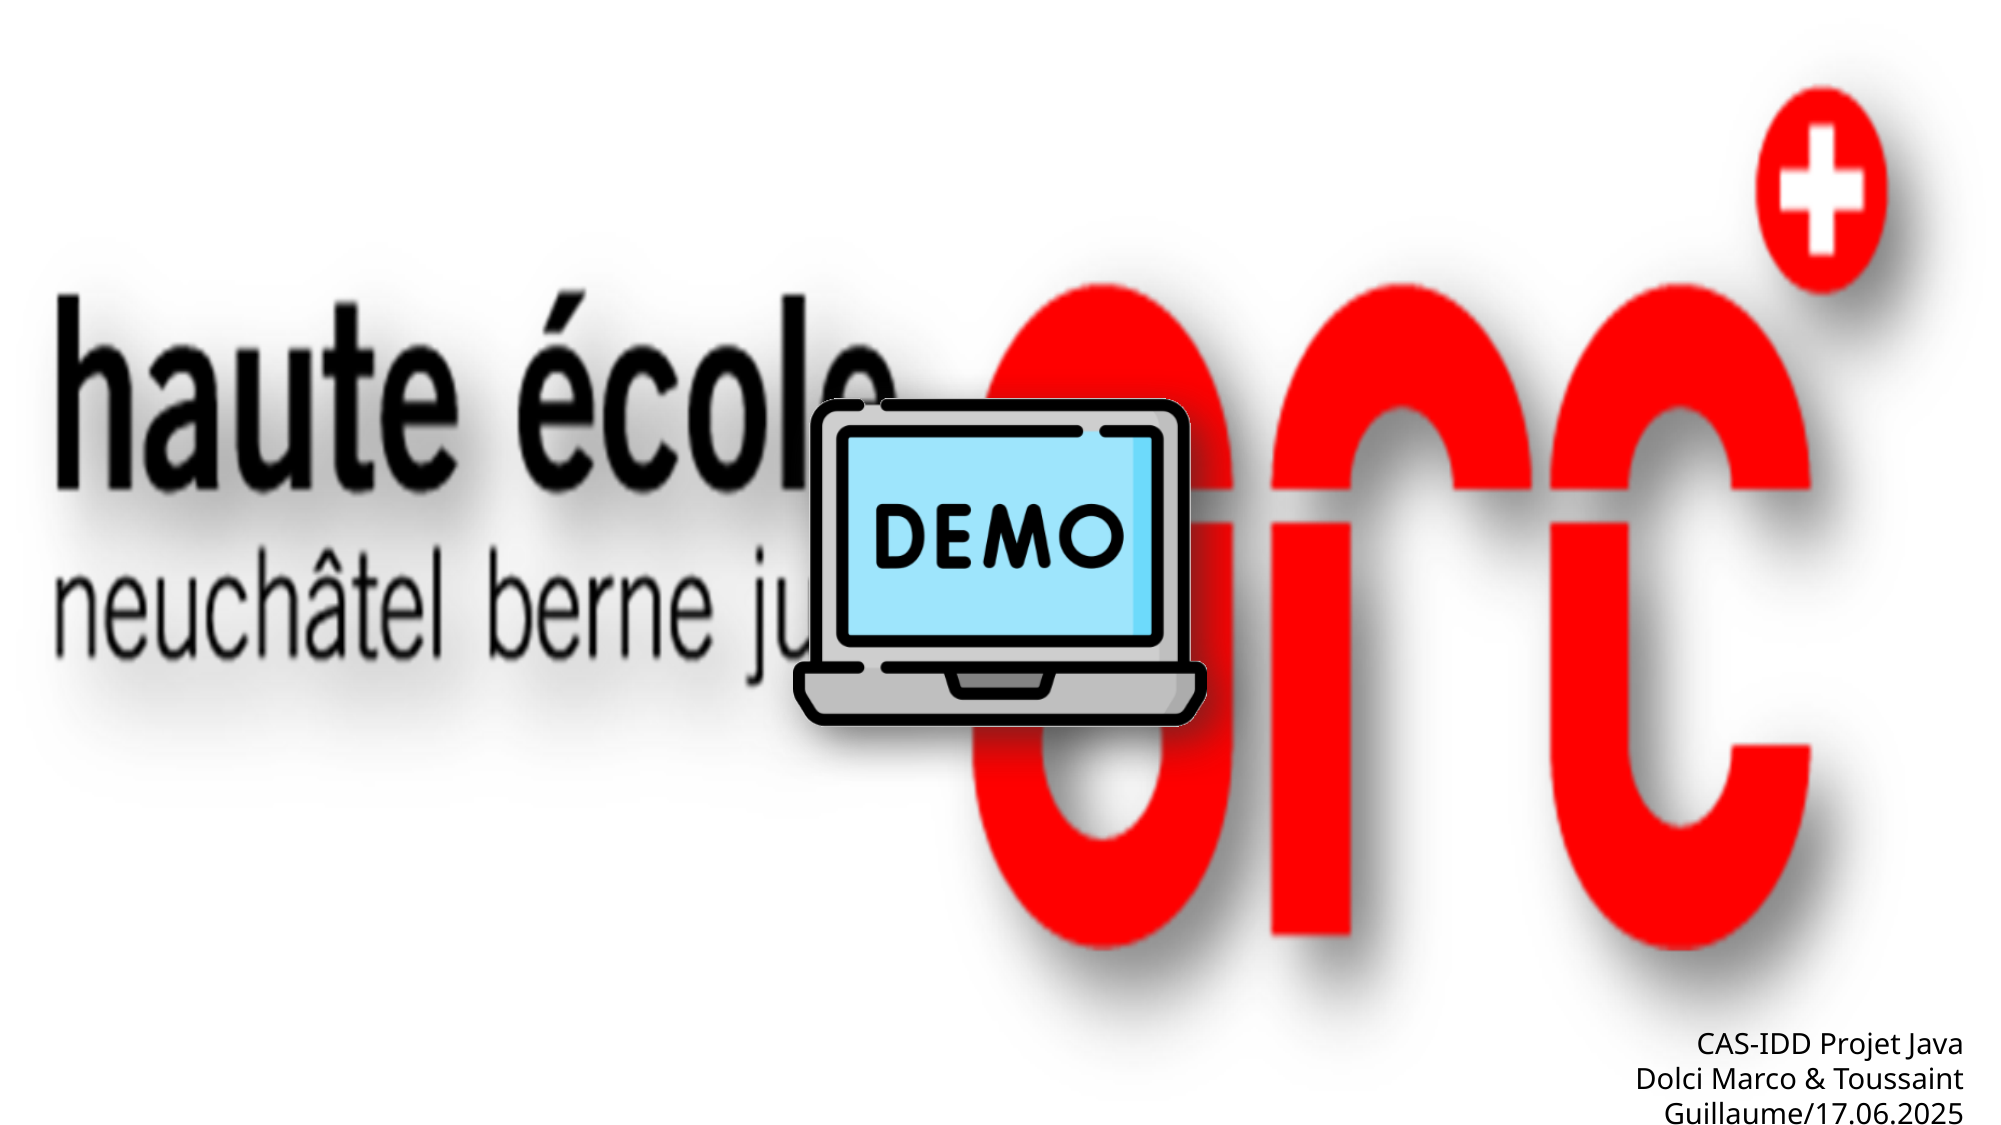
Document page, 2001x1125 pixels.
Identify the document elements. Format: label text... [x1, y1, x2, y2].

picture [0, 0, 2001, 1125]
text_box CAS-IDD Projet Java Dolci Marco & Toussaint Guillaume/17.06.2025 [1317, 1017, 1979, 1125]
